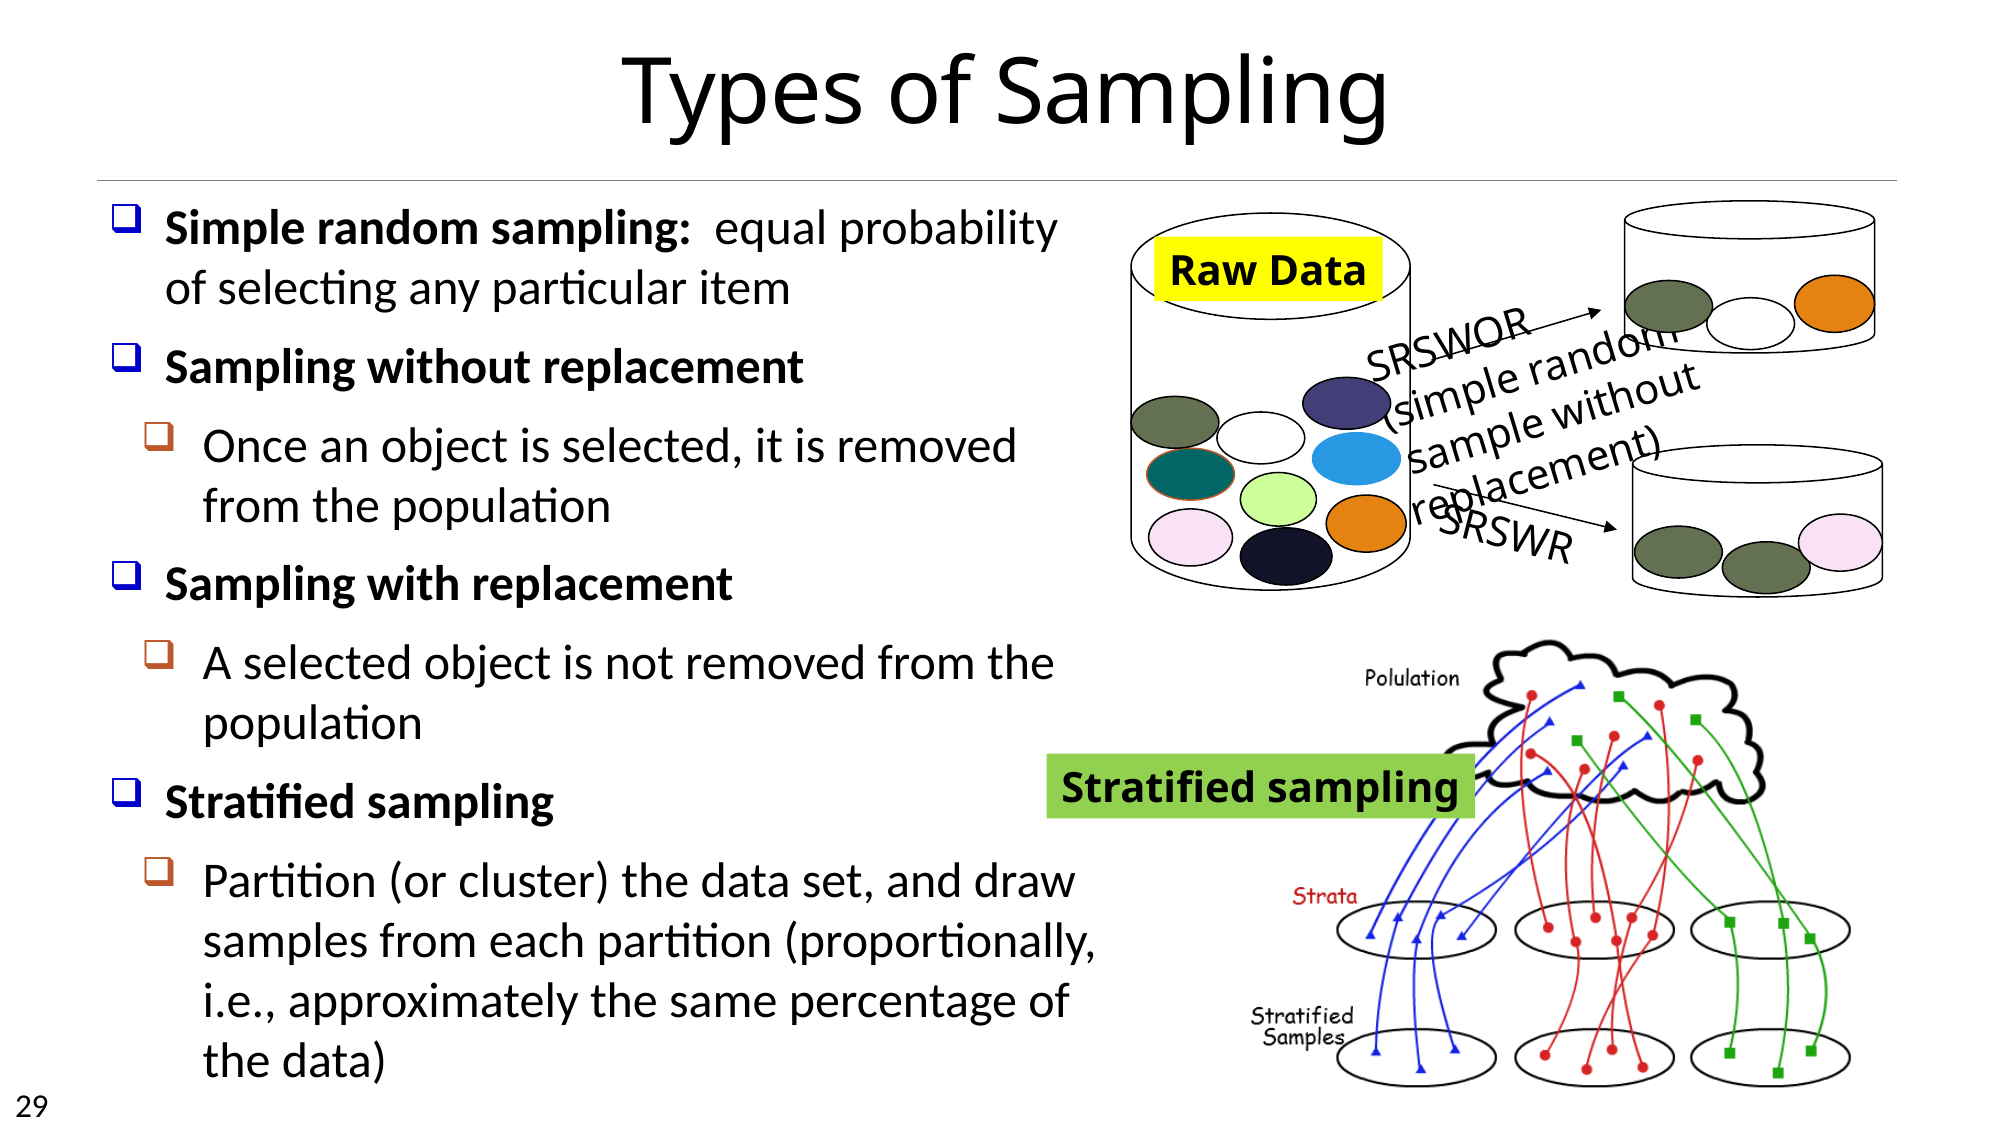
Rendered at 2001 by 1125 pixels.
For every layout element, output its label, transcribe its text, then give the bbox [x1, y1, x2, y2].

list Simple random sampling: equal probability of selecting any particular item Sampling without replacement Once an object is selected, it is removed from the population Sampling with replacement A selected object is not removed from the population Stratified sampling Partition (or cluster) the data set, and draw samples from each partition (proportionally, i.e., approximately the same percentage of the data) [93, 186, 1115, 1105]
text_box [1130, 200, 1883, 598]
picture [1241, 634, 1853, 1105]
title Types of Sampling [225, 24, 1788, 150]
text_box Stratified sampling [1046, 753, 1238, 819]
